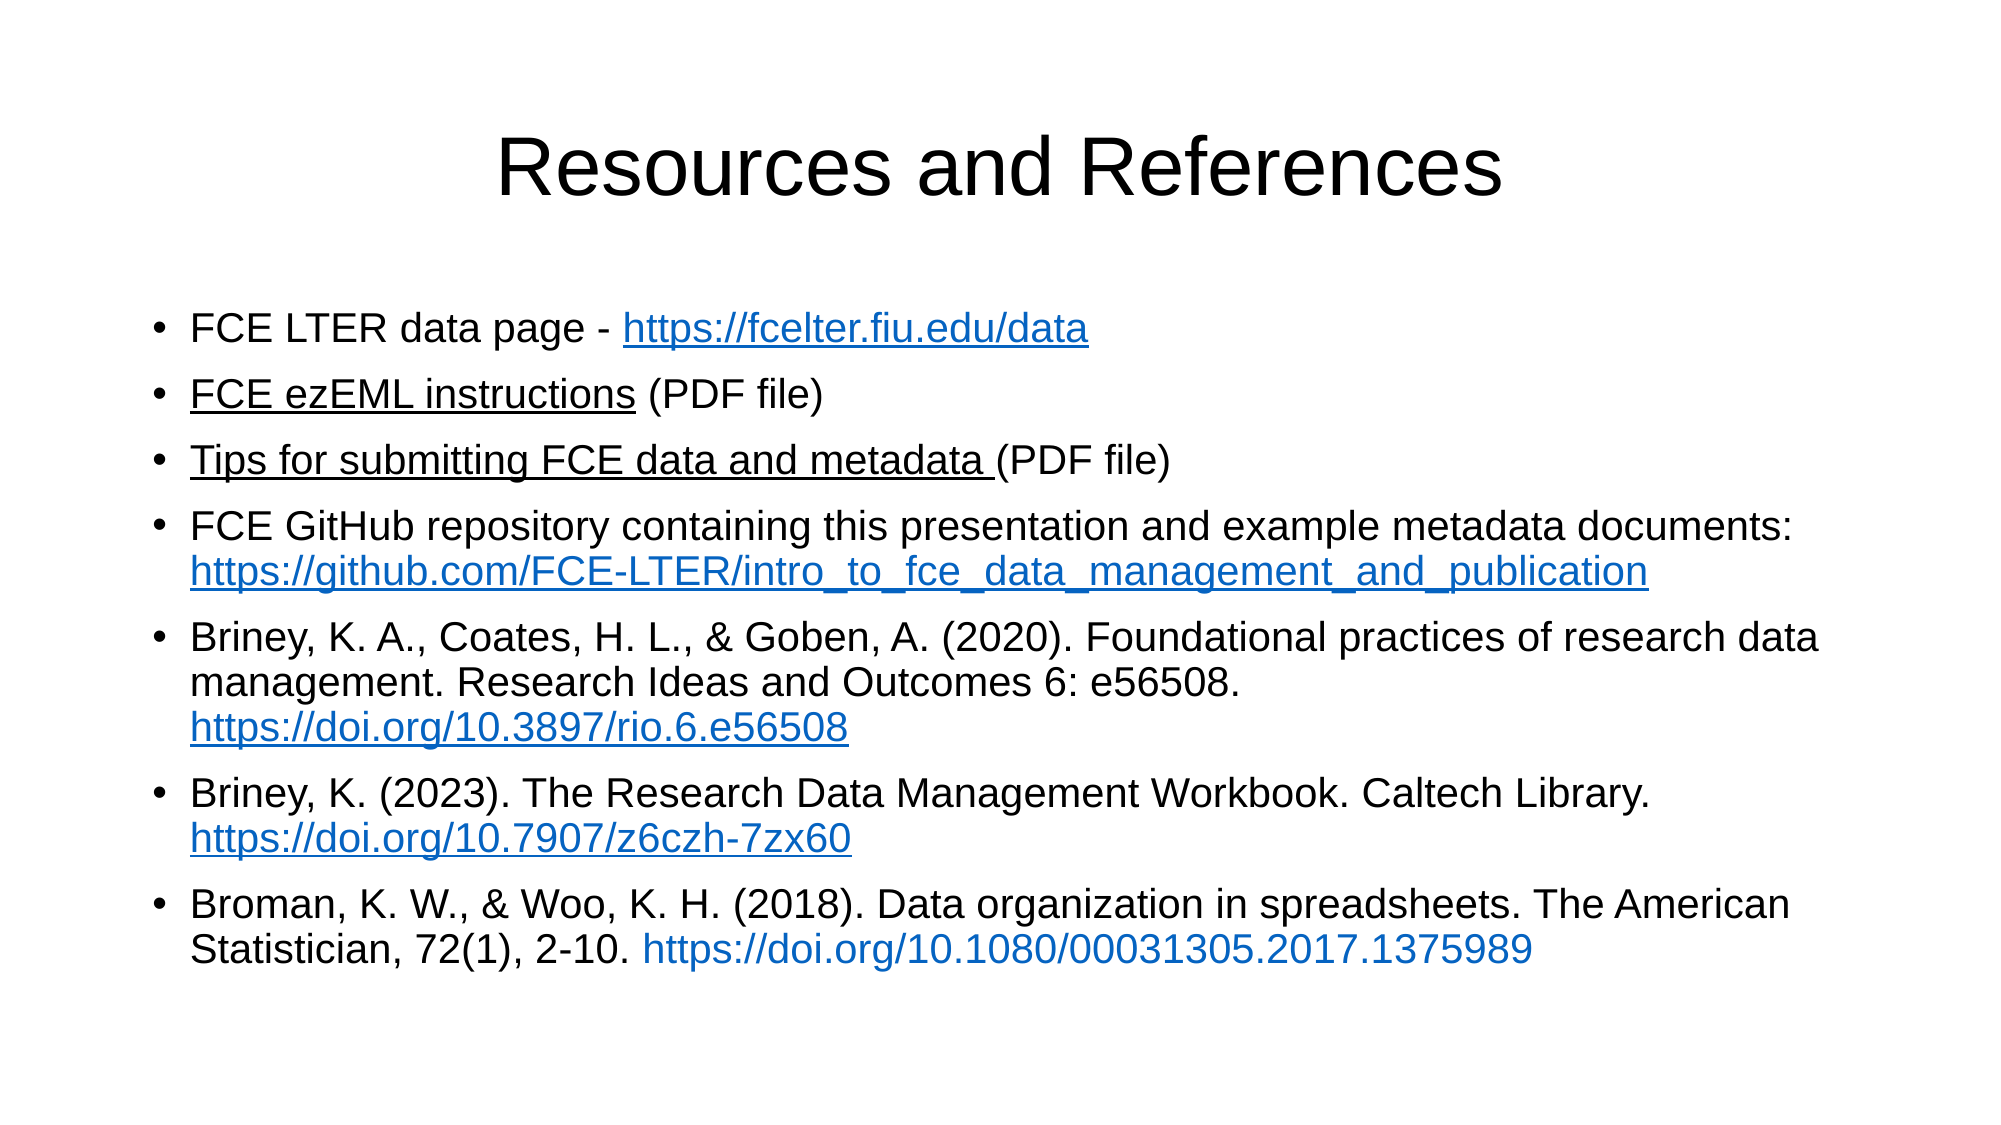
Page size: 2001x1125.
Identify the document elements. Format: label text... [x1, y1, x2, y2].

title Resources and References [137, 59, 1863, 278]
list FCE LTER data page - https://fcelter.fiu.edu/data FCE ezEML instructions (PDF file) Tips for submitting FCE data and metadata (PDF file) FCE GitHub repository containing this presentation and example metadata documents: https://github.com/FCE-LTER/intro_to_fce_data_management_and_publication Briney, K. A., Coates, H. L., & Goben, A. (2020). Foundational practices of research data management. Research Ideas and Outcomes 6: e56508. https://doi.org/10.3897/rio.6.e56508 Briney, K. (2023). The Research Data Management Workbook. Caltech Library. https://doi.org/10.7907/z6czh-7zx60 Broman, K. W., & Woo, K. H. (2018). Data organization in spreadsheets. The American Statistician, 72(1), 2-10. https://doi.org/10.1080/00031305.2017.1375989 [137, 299, 1863, 1066]
